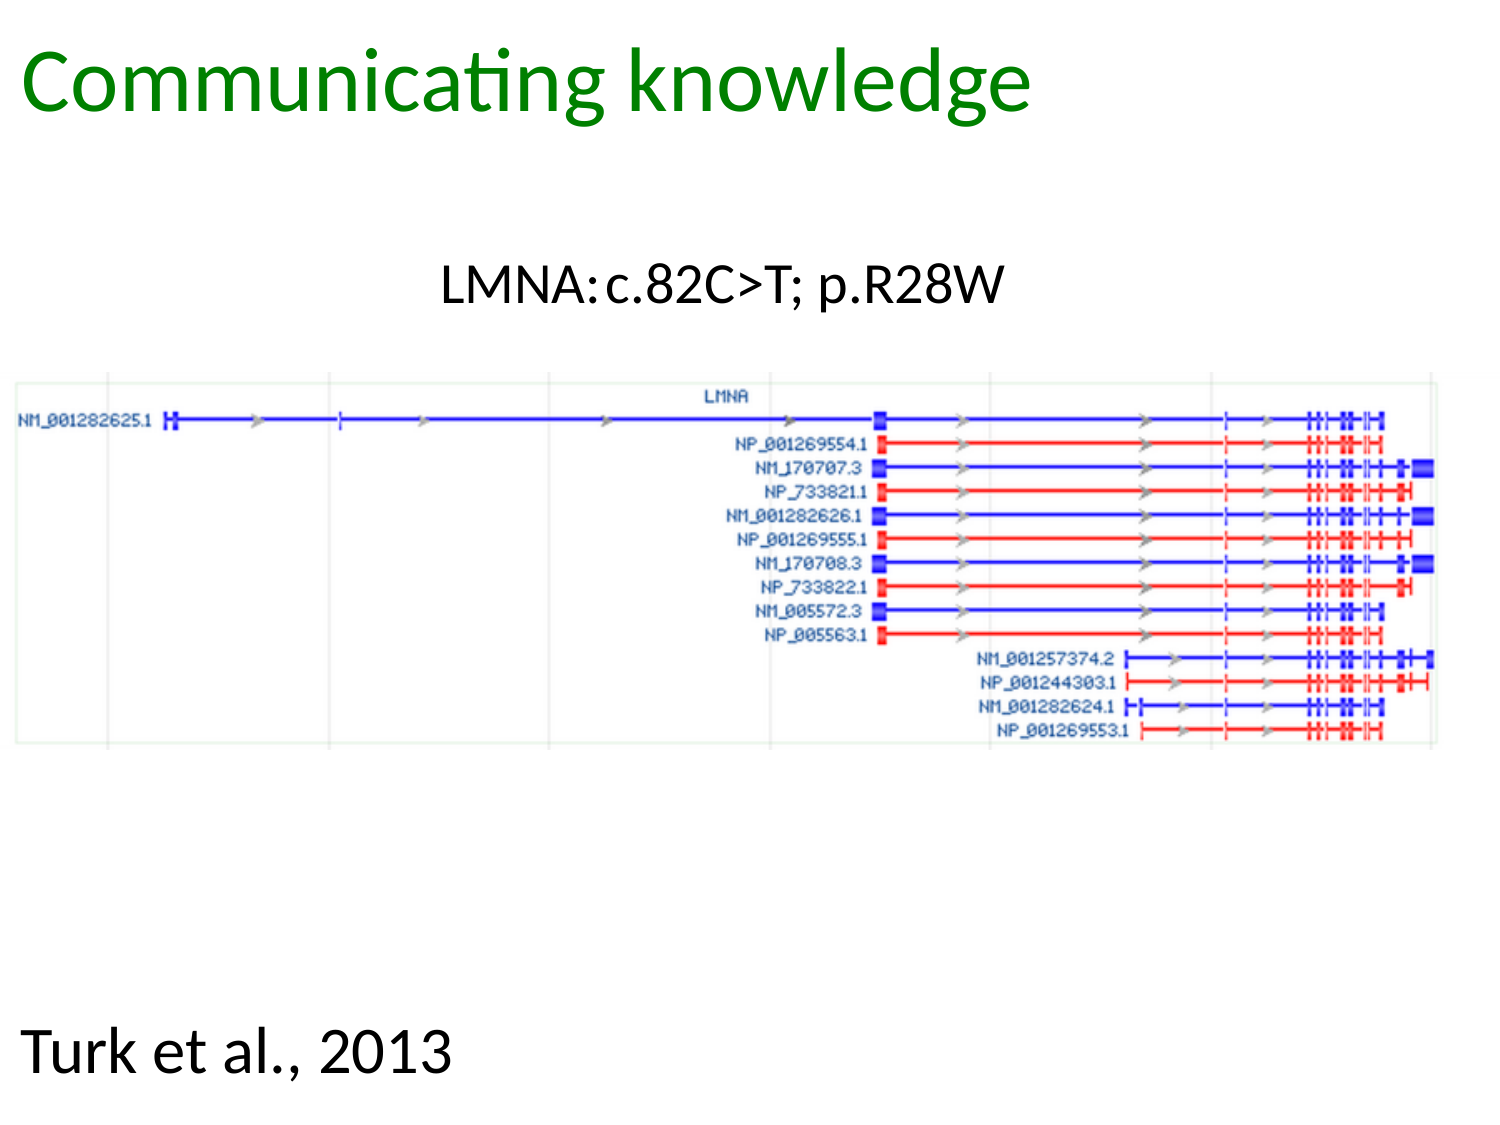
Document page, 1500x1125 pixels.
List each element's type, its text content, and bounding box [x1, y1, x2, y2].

text_box LMNA: [425, 237, 617, 323]
text_box c.82C>T; p.R28W [617, 237, 1021, 323]
text_box Communicating knowledge [7, 12, 1050, 138]
picture [0, 372, 1500, 750]
text_box Turk et al., 2013 [5, 999, 469, 1095]
